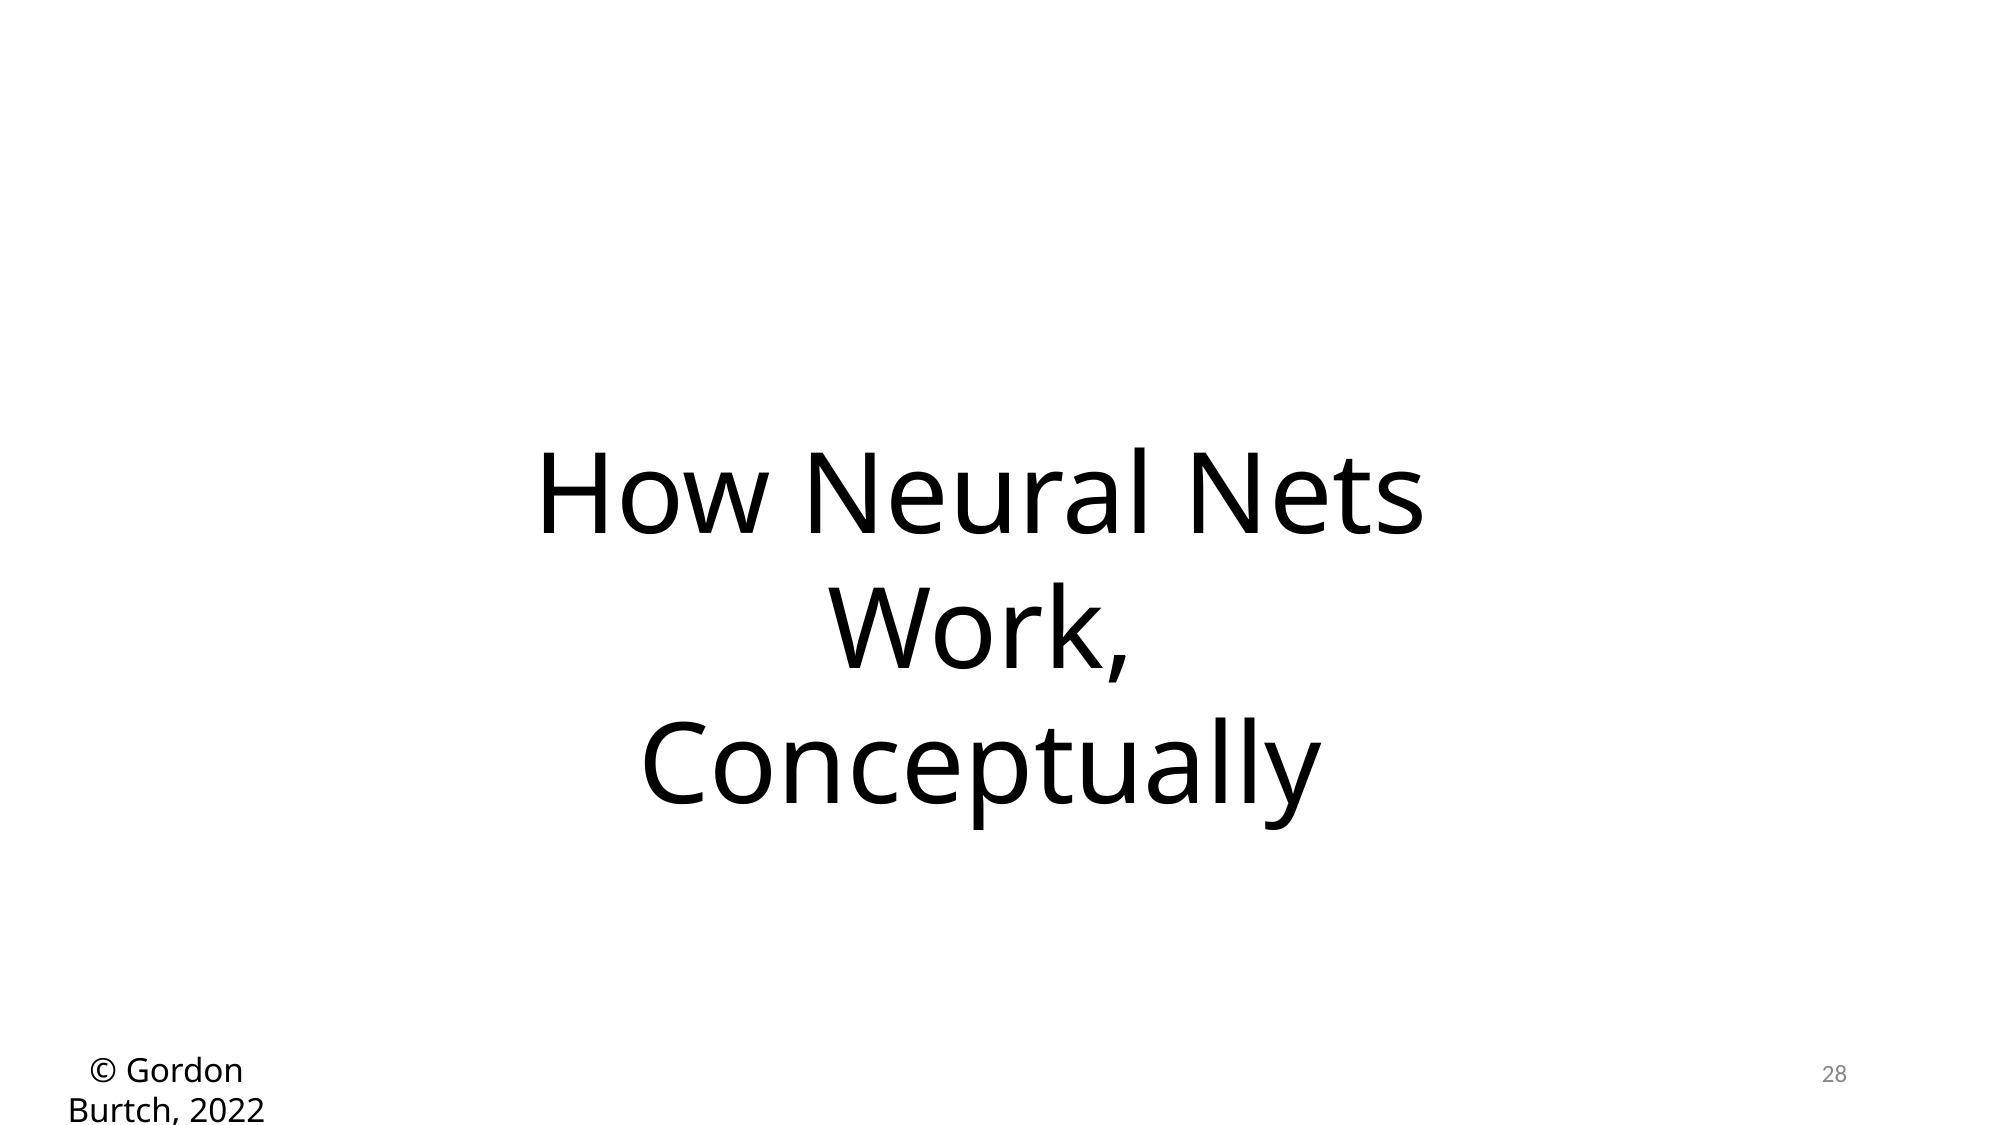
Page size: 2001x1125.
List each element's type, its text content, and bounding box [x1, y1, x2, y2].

slide_number 28 [1412, 1042, 1863, 1103]
text_box How Neural Nets Work, Conceptually [517, 413, 1445, 834]
